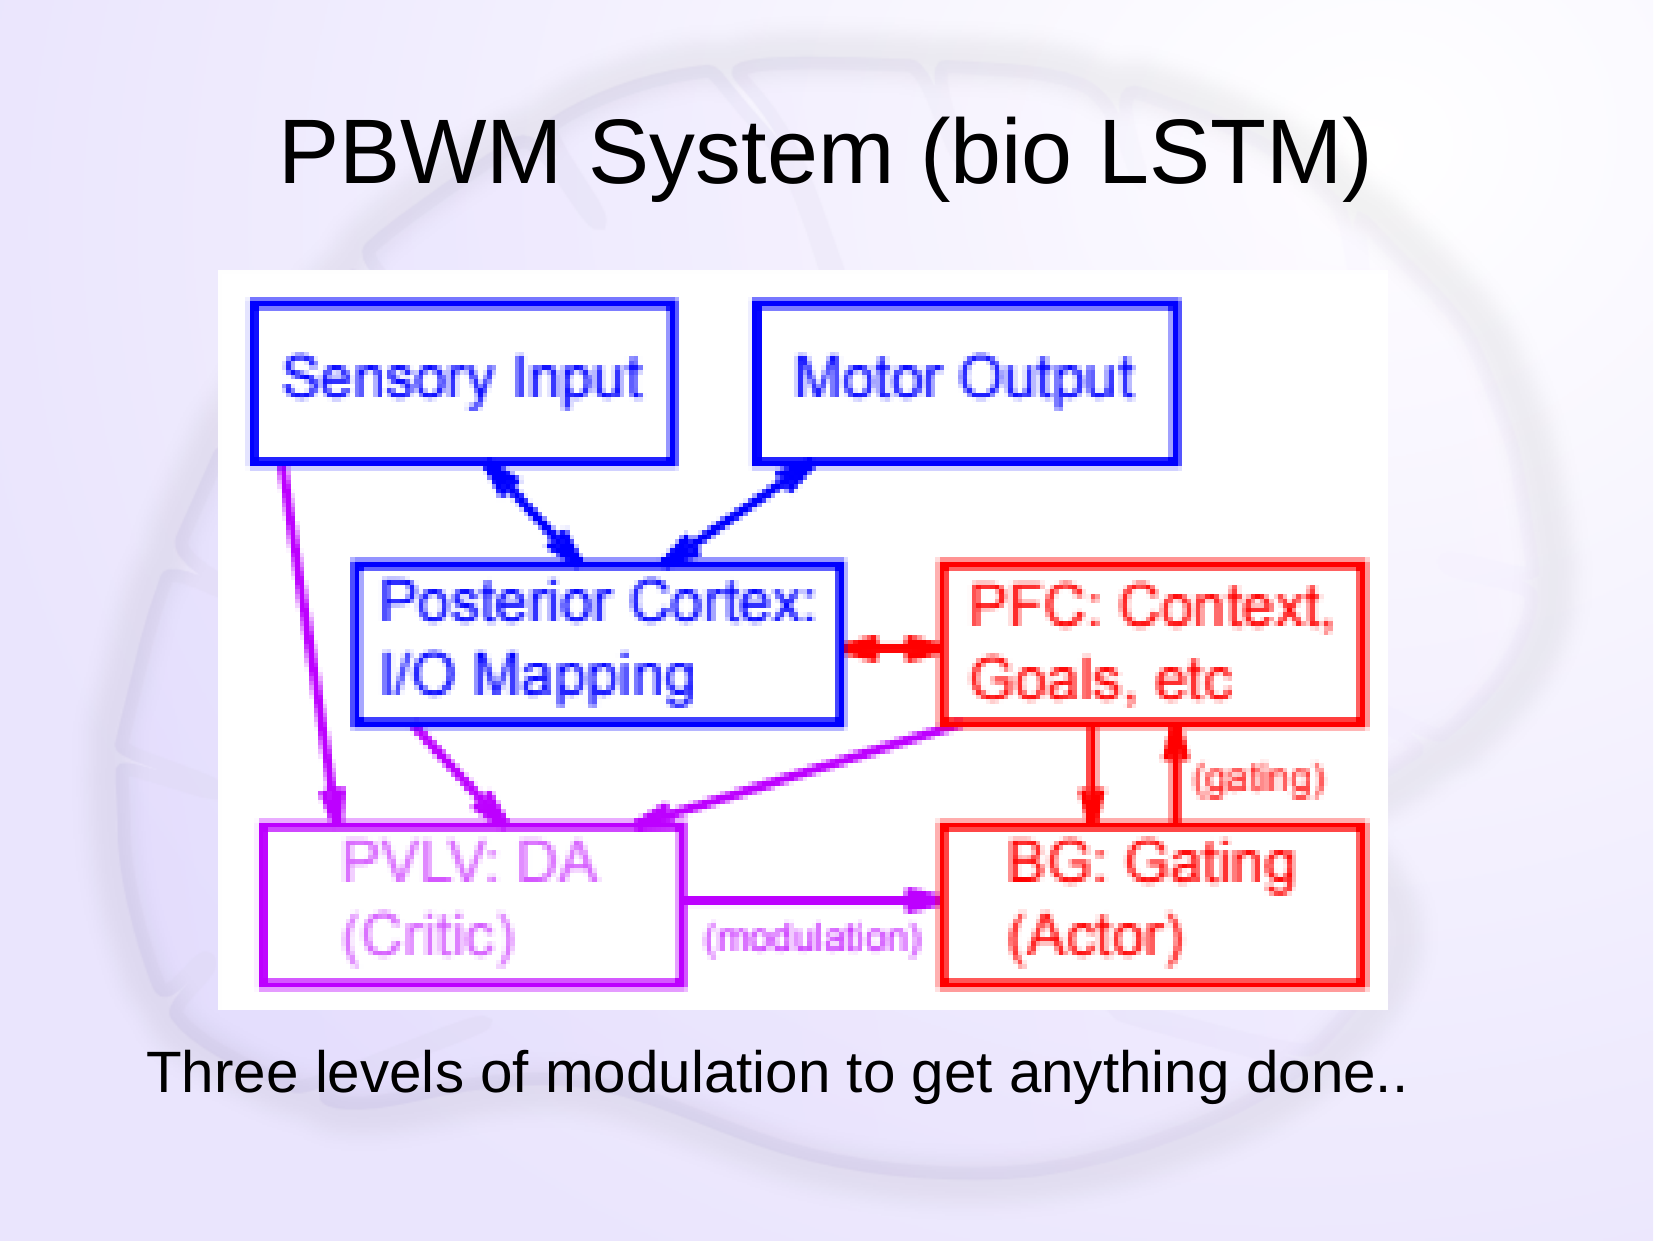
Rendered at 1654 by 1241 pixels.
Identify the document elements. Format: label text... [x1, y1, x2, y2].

title PBWM System (bio LSTM) [82, 49, 1571, 257]
text_box Three levels of modulation to get anything done.. [131, 1032, 1426, 1114]
picture [0, 0, 1654, 1241]
